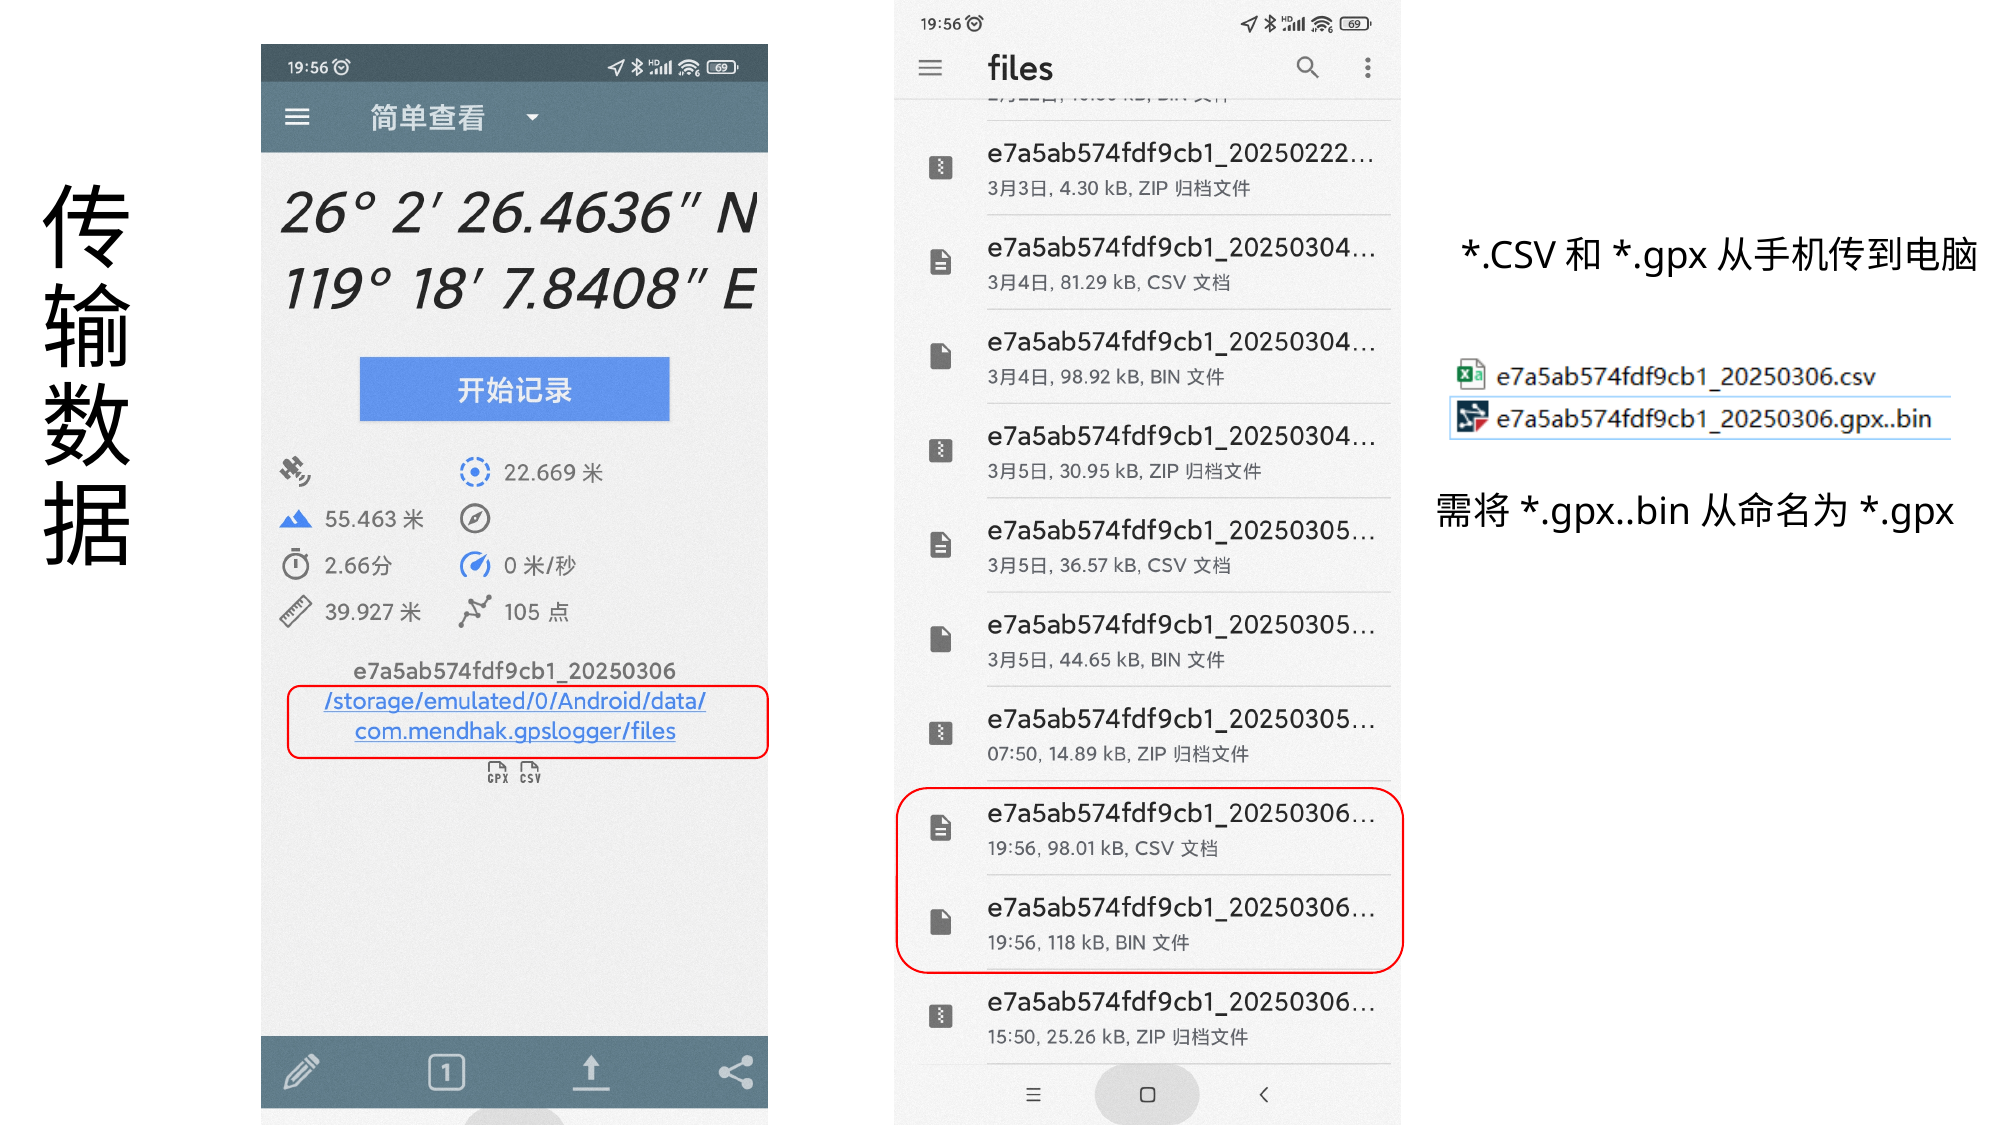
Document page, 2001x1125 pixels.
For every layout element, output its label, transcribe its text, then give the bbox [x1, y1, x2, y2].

picture [261, 44, 768, 1125]
text_box 需将*.gpx..bin从命名为*.gpx [1420, 479, 1970, 540]
picture [894, 0, 1401, 1125]
picture [1448, 354, 1951, 440]
title 传输数据 [26, 59, 177, 702]
text_box [1401, 805, 1405, 956]
text_box *.CSV和*.gpx从手机传到电脑 [1445, 223, 1994, 284]
